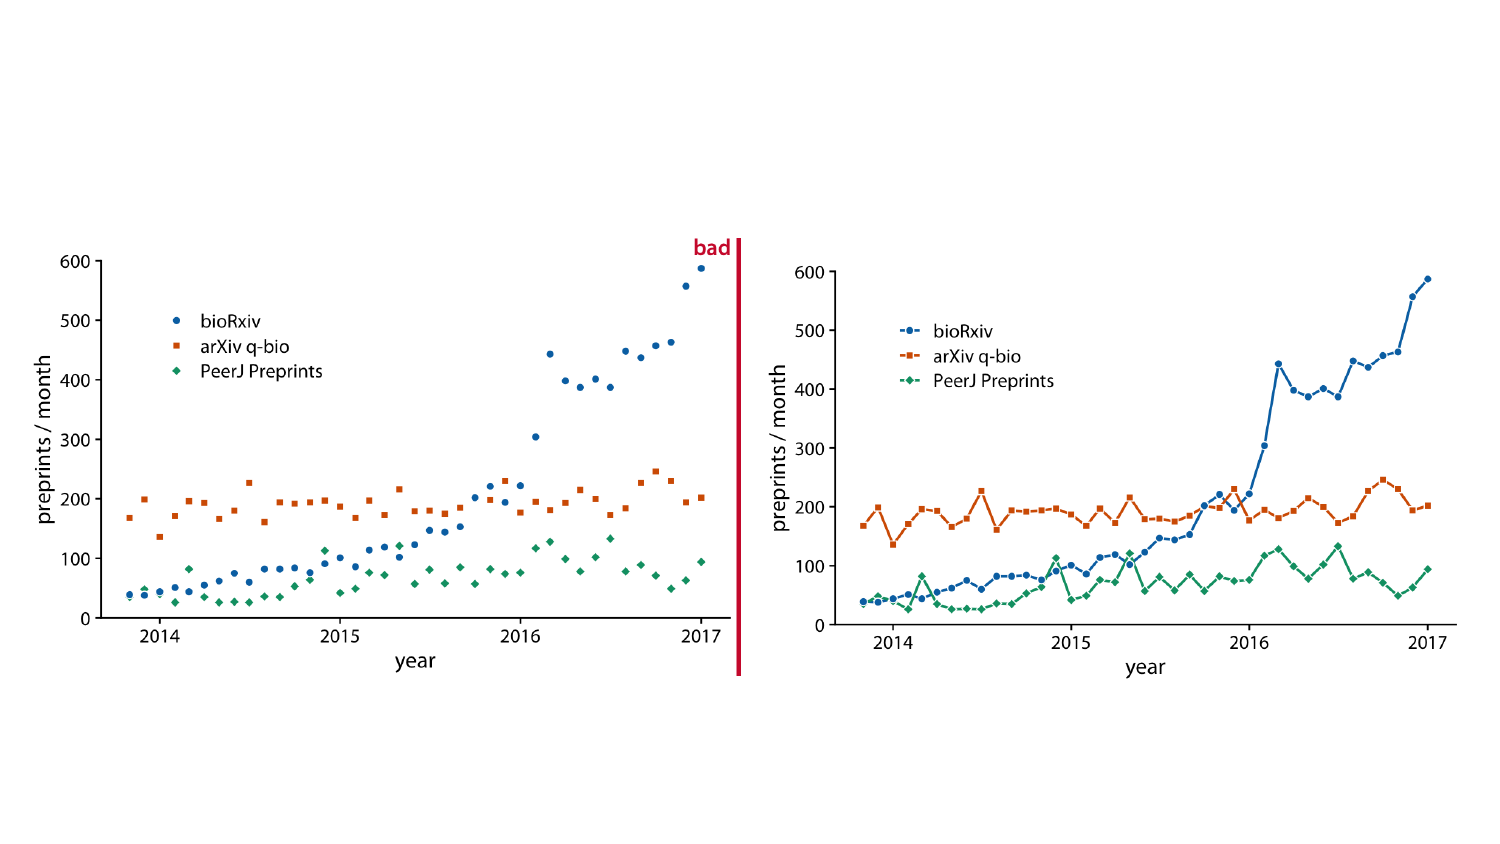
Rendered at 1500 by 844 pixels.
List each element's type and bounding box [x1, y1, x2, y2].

picture [766, 249, 1468, 683]
picture [32, 238, 741, 676]
